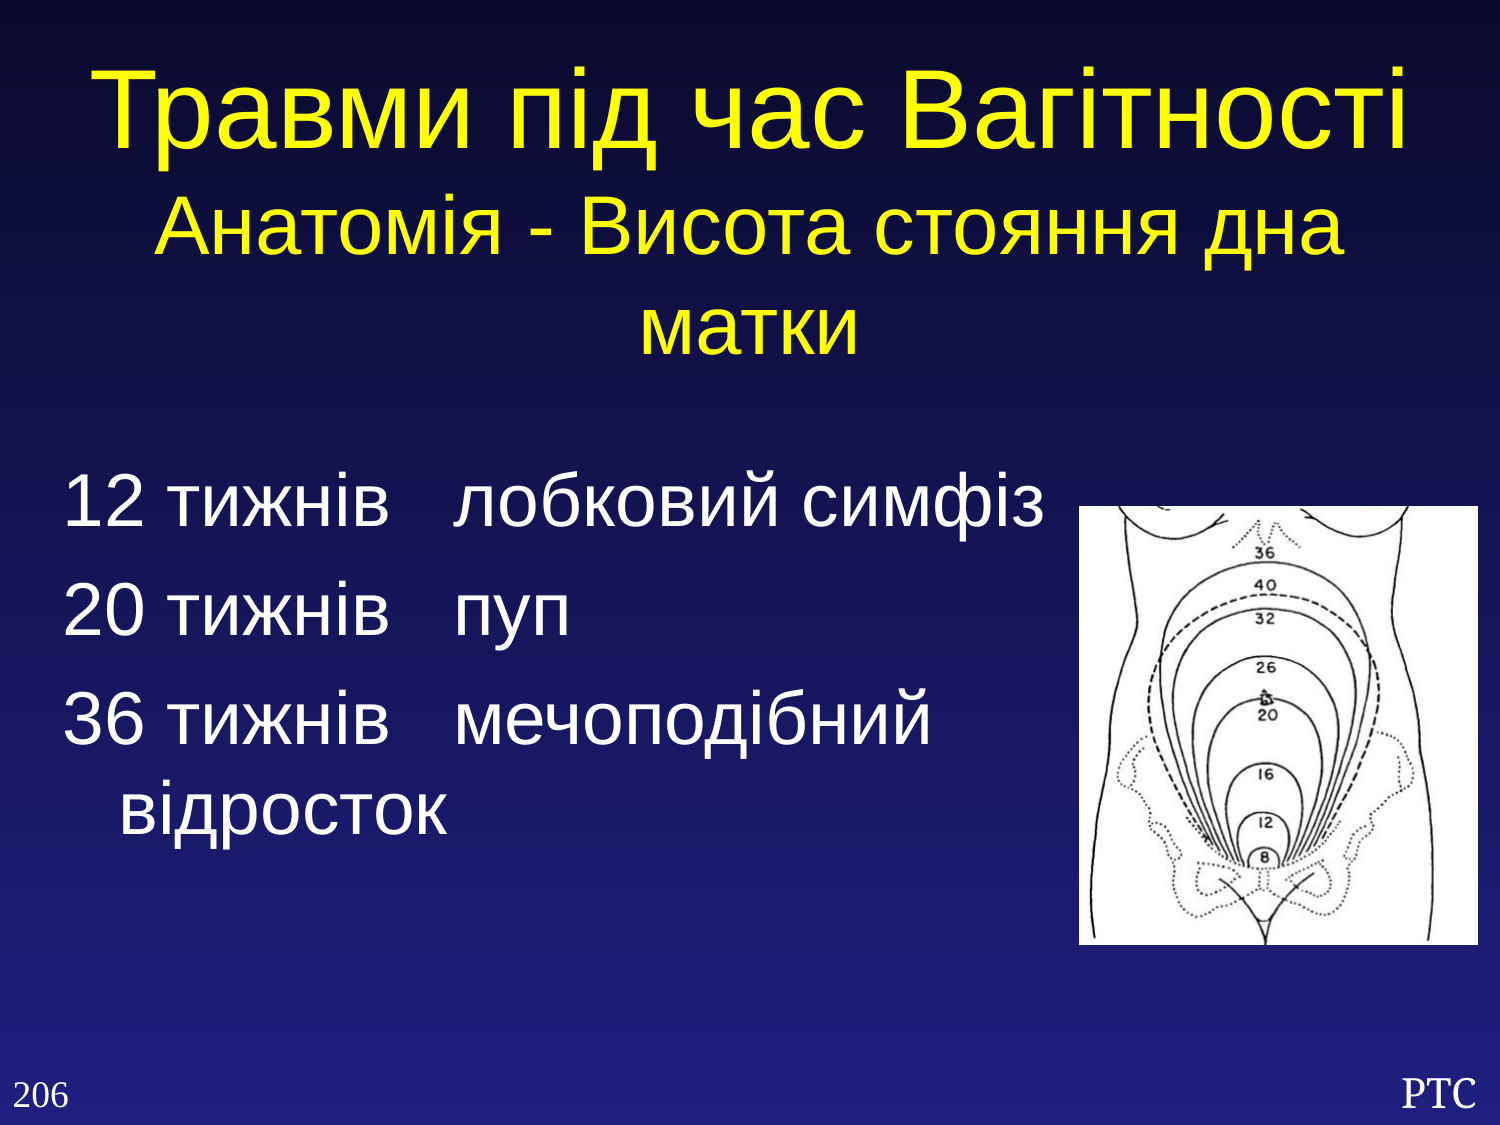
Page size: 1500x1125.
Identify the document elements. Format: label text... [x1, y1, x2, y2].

text_box 206 [0, 1061, 84, 1123]
picture [1079, 506, 1479, 945]
text_box 12 тижнів лобковий симфіз 20 тижнів пуп 36 тижнів мечоподібний відросток [47, 444, 1069, 1007]
text_box Травми під час Вагітності Анатомія - Висота стояння дна матки [66, 110, 1434, 298]
